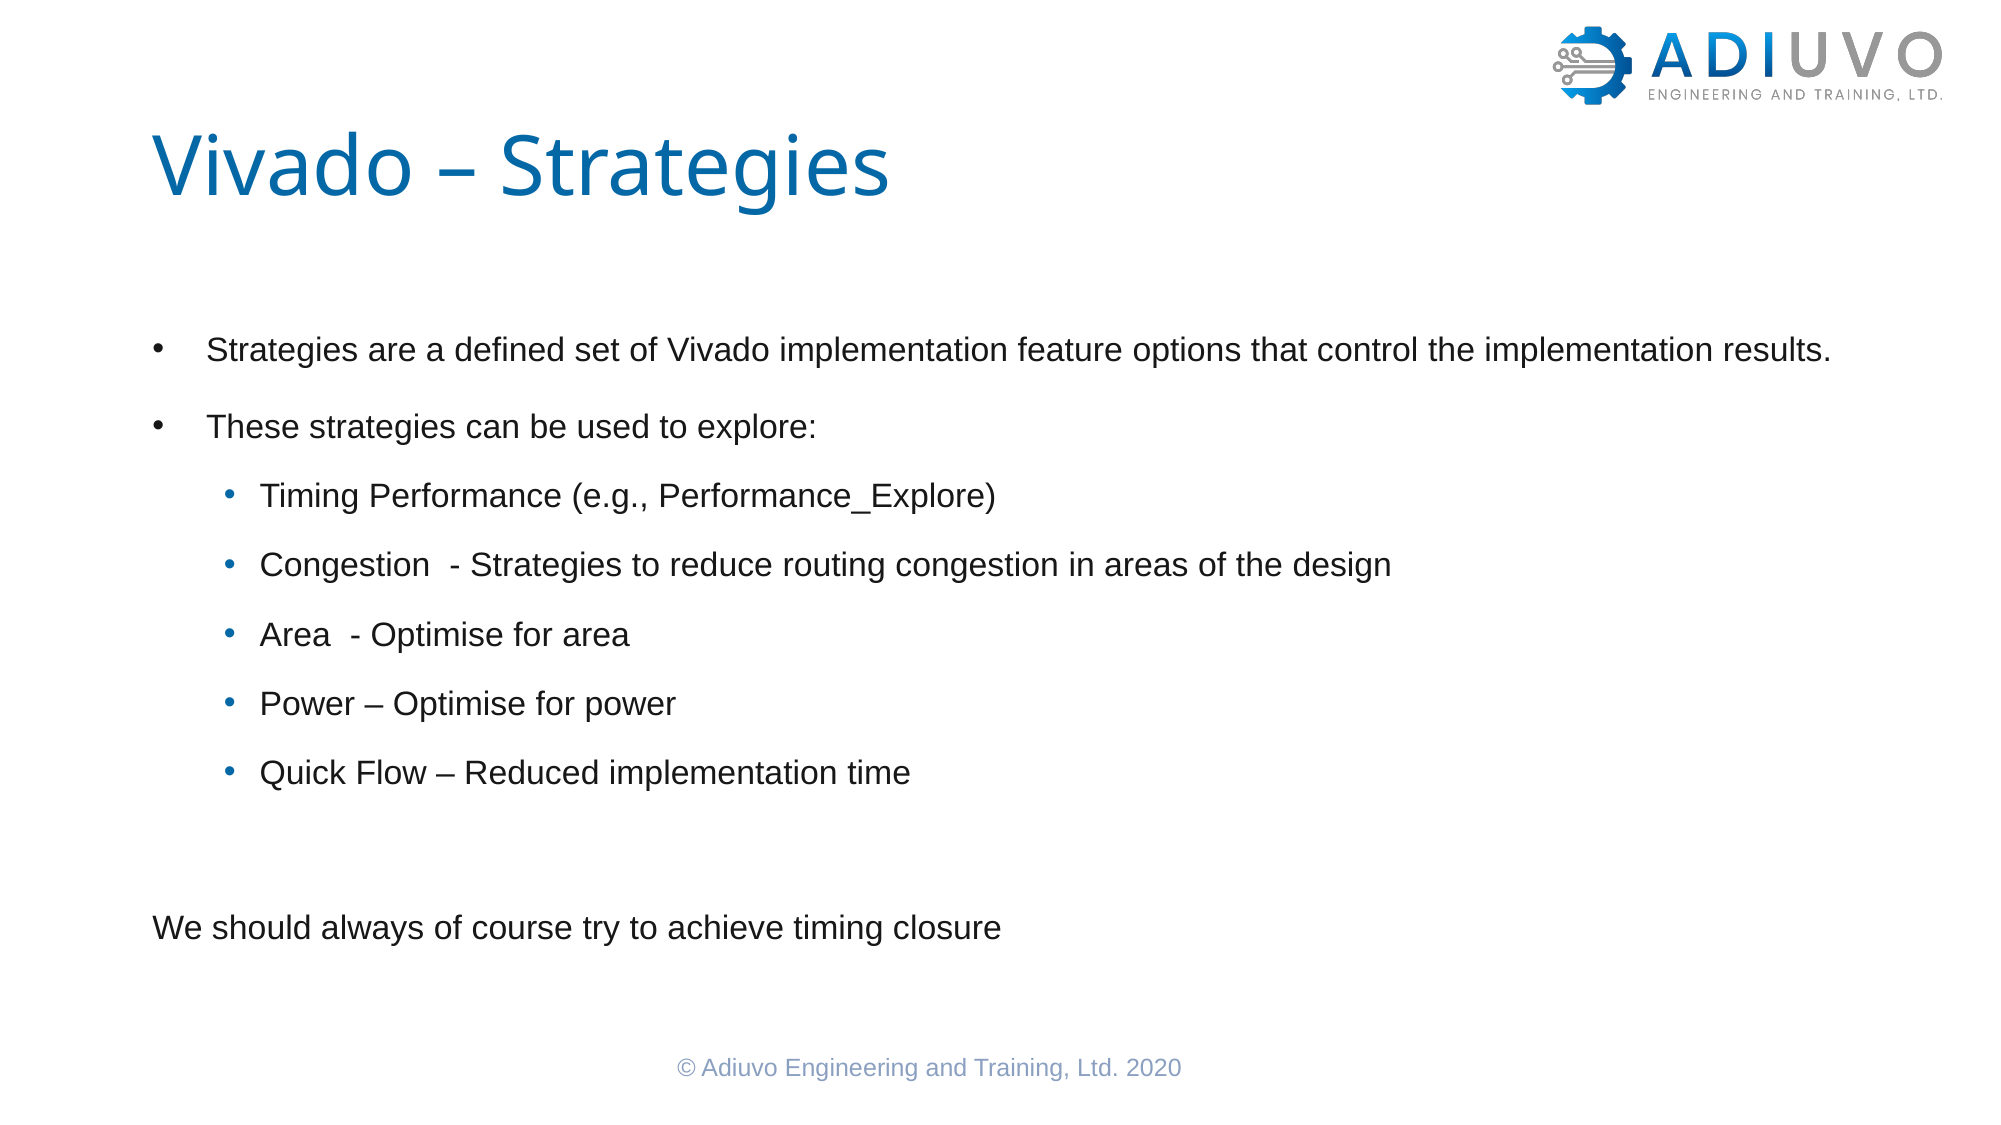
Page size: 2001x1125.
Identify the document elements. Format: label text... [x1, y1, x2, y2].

list Strategies are a defined set of Vivado implementation feature options that control the implementation results. These strategies can be used to explore: Timing Performance (e.g., Performance_Explore) Congestion - Strategies to reduce routing congestion in areas of the design Area - Optimise for area Power – Optimise for power Quick Flow – Reduced implementation time We should always of course try to achieve timing closure [137, 299, 1863, 1014]
footer © Adiuvo Engineering and Training, Ltd. 2020 [662, 1036, 1338, 1097]
title Vivado – Strategies [137, 59, 1863, 278]
picture [1549, 15, 1949, 119]
